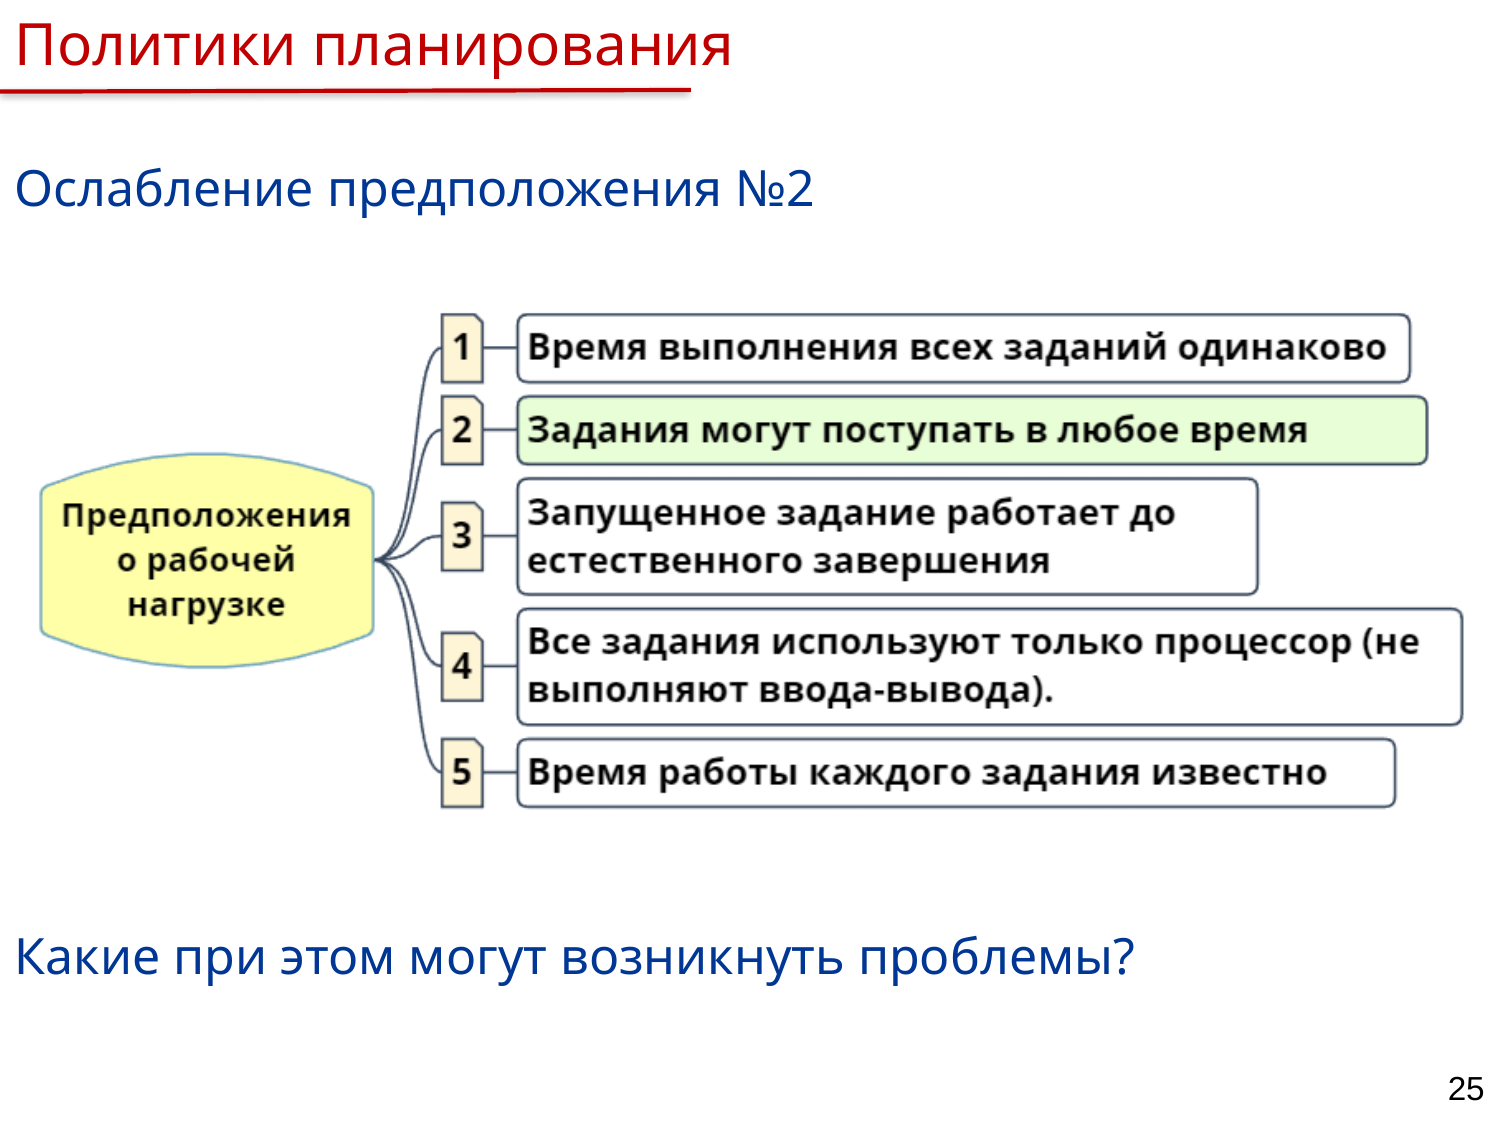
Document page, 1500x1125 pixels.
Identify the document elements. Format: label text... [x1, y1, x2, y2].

text_box Какие при этом могут возникнуть проблемы? [0, 916, 1500, 992]
text_box Политики планирования [0, 0, 1500, 85]
slide_number 25 [1187, 1050, 1500, 1125]
picture [22, 300, 1477, 825]
text_box Ослабление предположения №2 [0, 148, 1500, 224]
